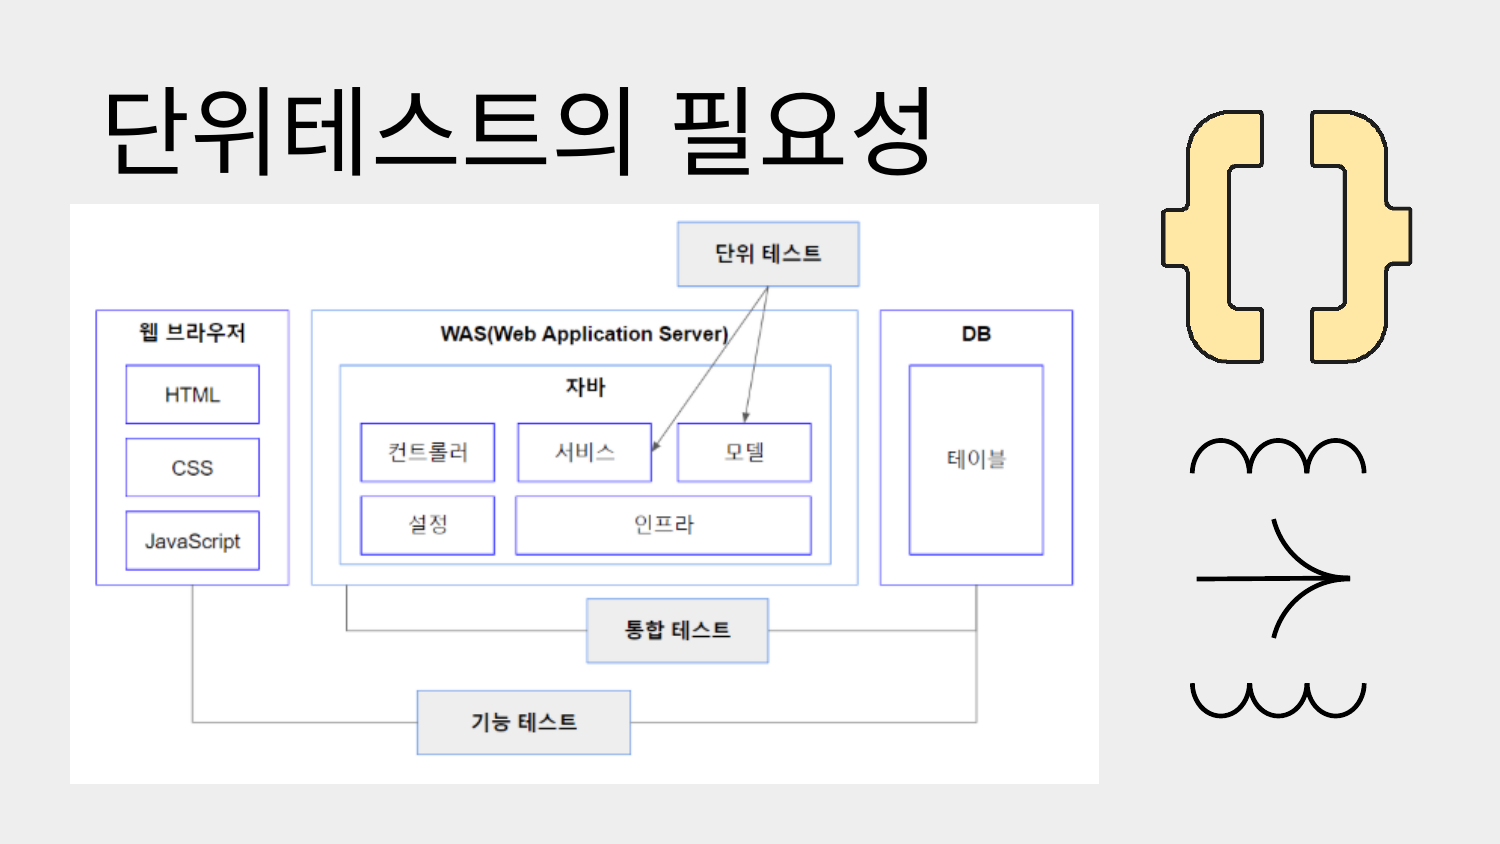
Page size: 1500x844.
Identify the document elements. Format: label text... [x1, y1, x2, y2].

picture [1160, 108, 1413, 364]
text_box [1245, 386, 1312, 560]
picture [70, 204, 1100, 784]
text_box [1245, 597, 1312, 770]
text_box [1154, 464, 1467, 693]
text_box 단위테스트의 필요성 [85, 55, 1146, 204]
